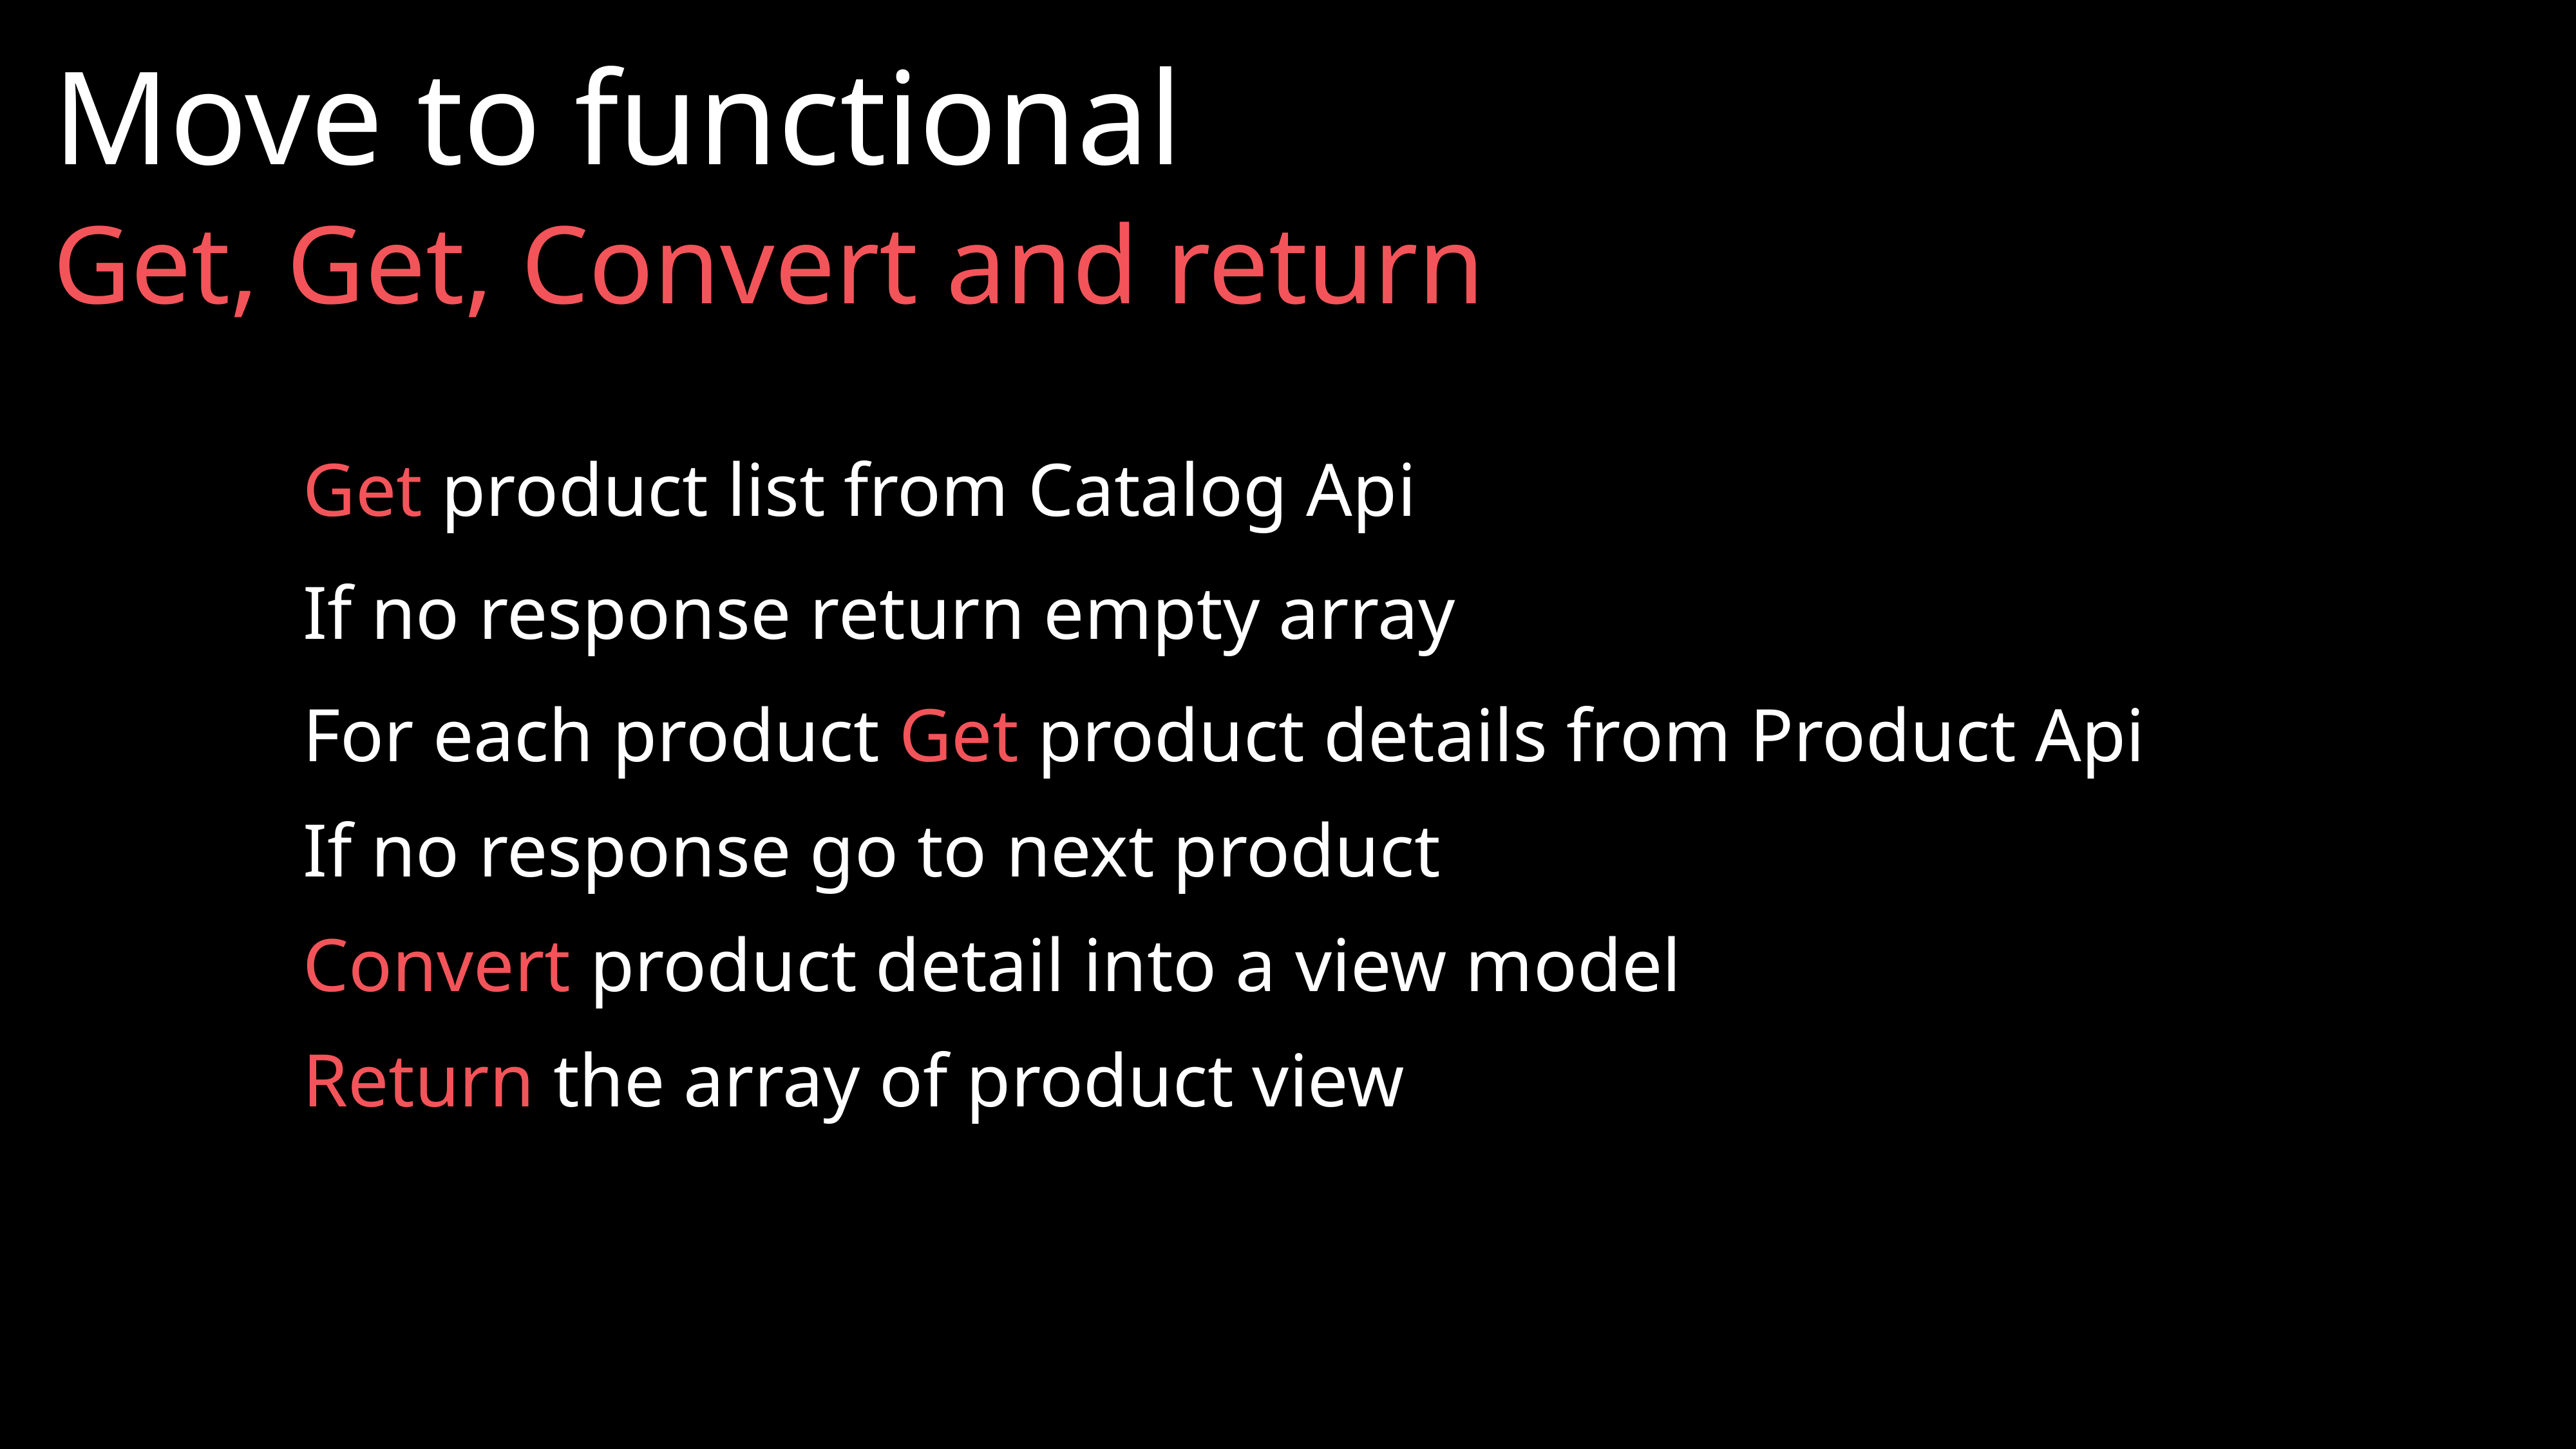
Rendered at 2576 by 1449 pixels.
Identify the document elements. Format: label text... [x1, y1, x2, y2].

text_box For each product Get product details from Product Api [293, 708, 2184, 800]
title Move to functional [43, 61, 2533, 205]
text_box If no response return empty array [293, 585, 2184, 677]
text_box If no response go to next product [293, 823, 2184, 915]
list Get, Get, Convert and return [43, 205, 2533, 298]
text_box Get product list from Catalog Api [293, 462, 2184, 554]
text_box Convert product detail into a view model [293, 938, 2184, 1030]
text_box Return the array of product view [293, 1053, 2184, 1145]
